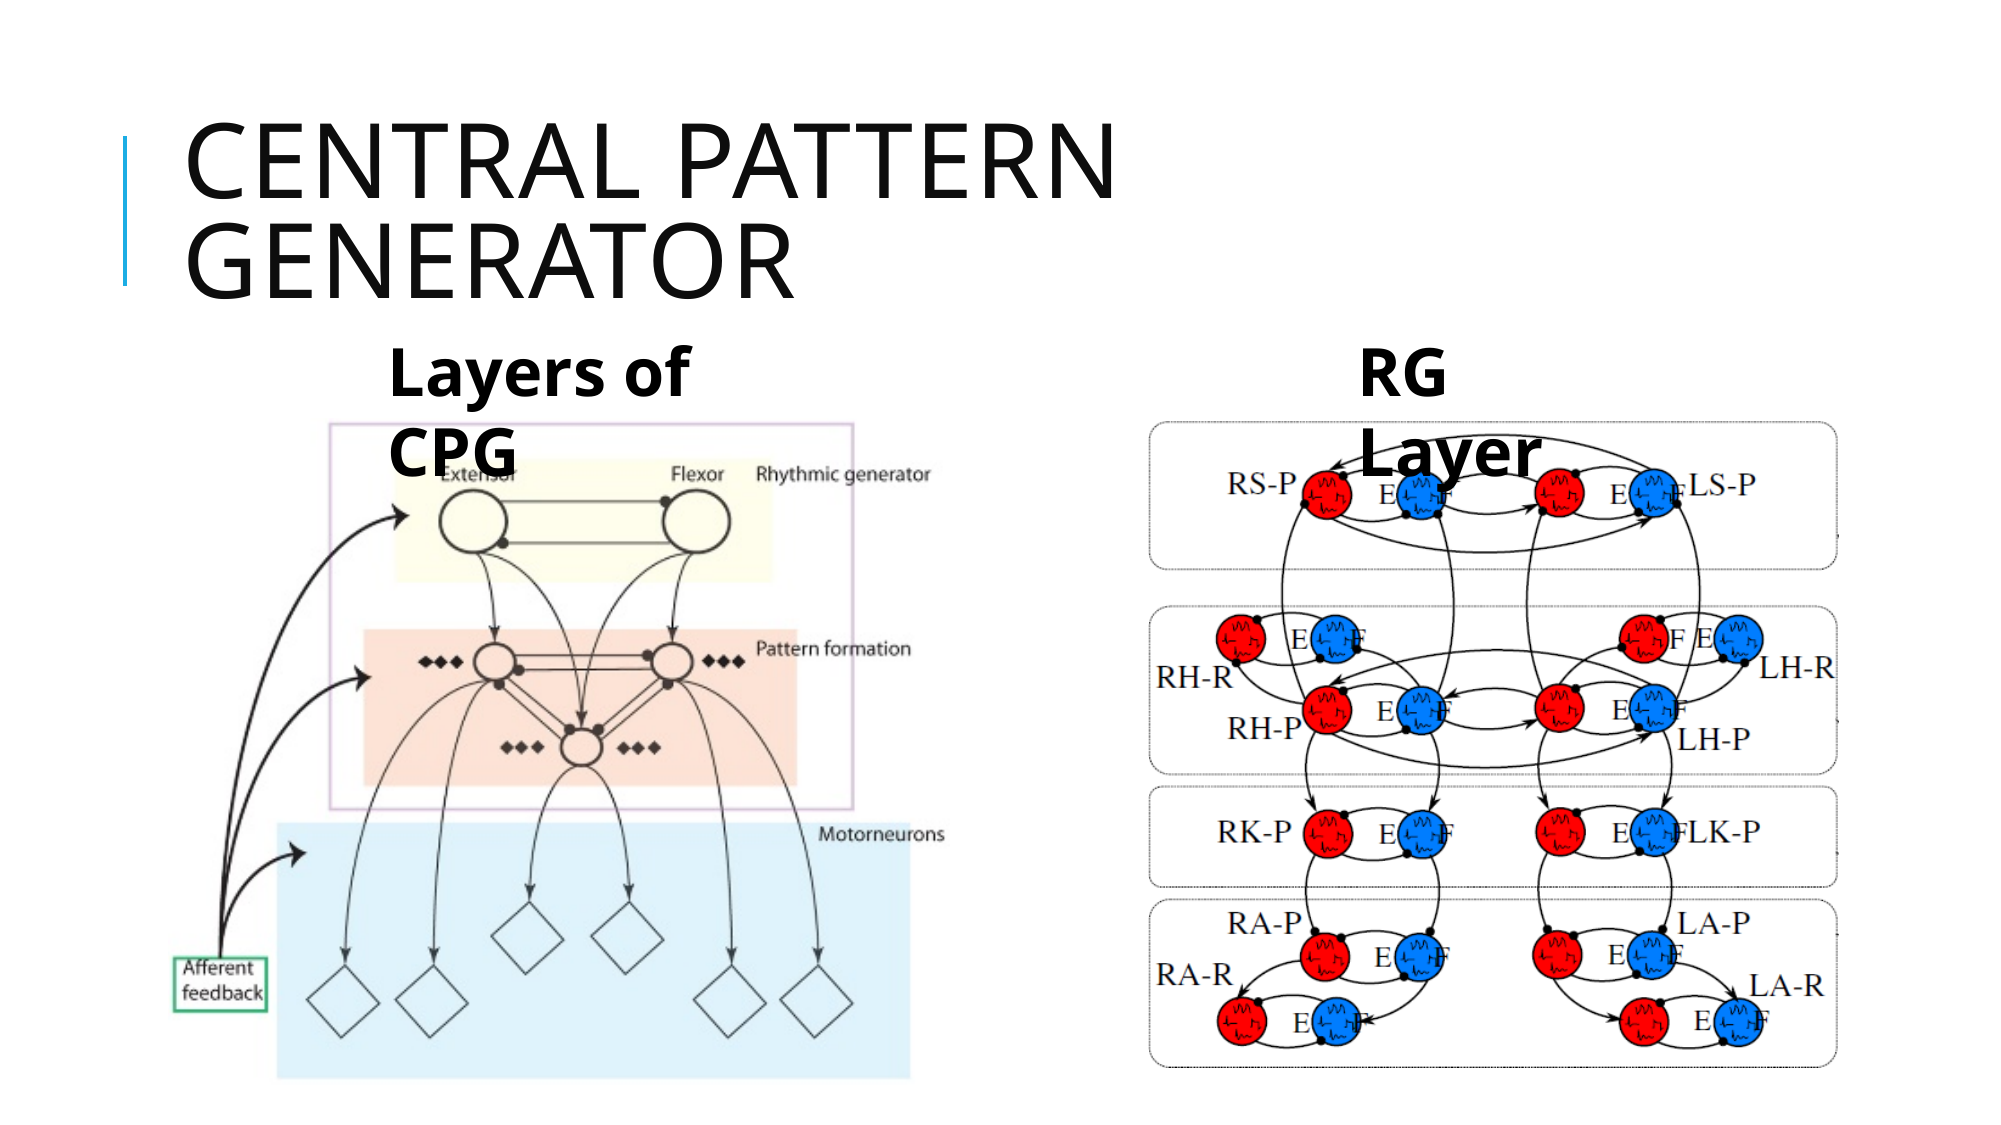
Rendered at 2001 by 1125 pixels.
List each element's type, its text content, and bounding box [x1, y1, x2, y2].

text_box Layers of CPG [372, 322, 811, 413]
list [167, 417, 950, 1085]
title Central Pattern Generator [168, 96, 1763, 342]
picture [1148, 420, 1840, 1068]
text_box RG Layer [1343, 322, 1645, 415]
